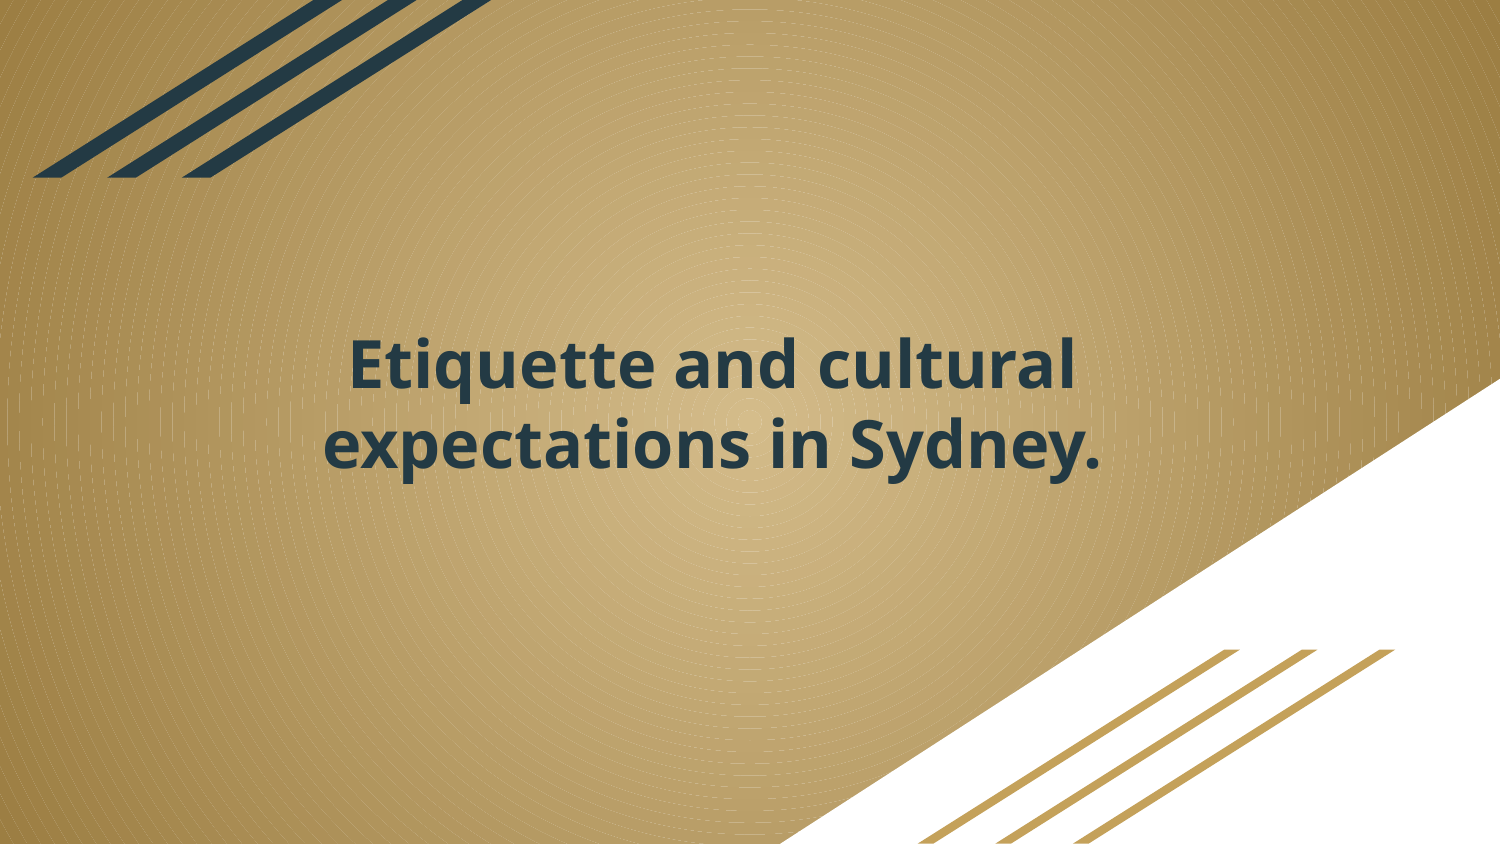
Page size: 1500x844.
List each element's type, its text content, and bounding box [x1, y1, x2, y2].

title Etiquette and cultural expectations in Sydney. [210, 243, 1215, 561]
